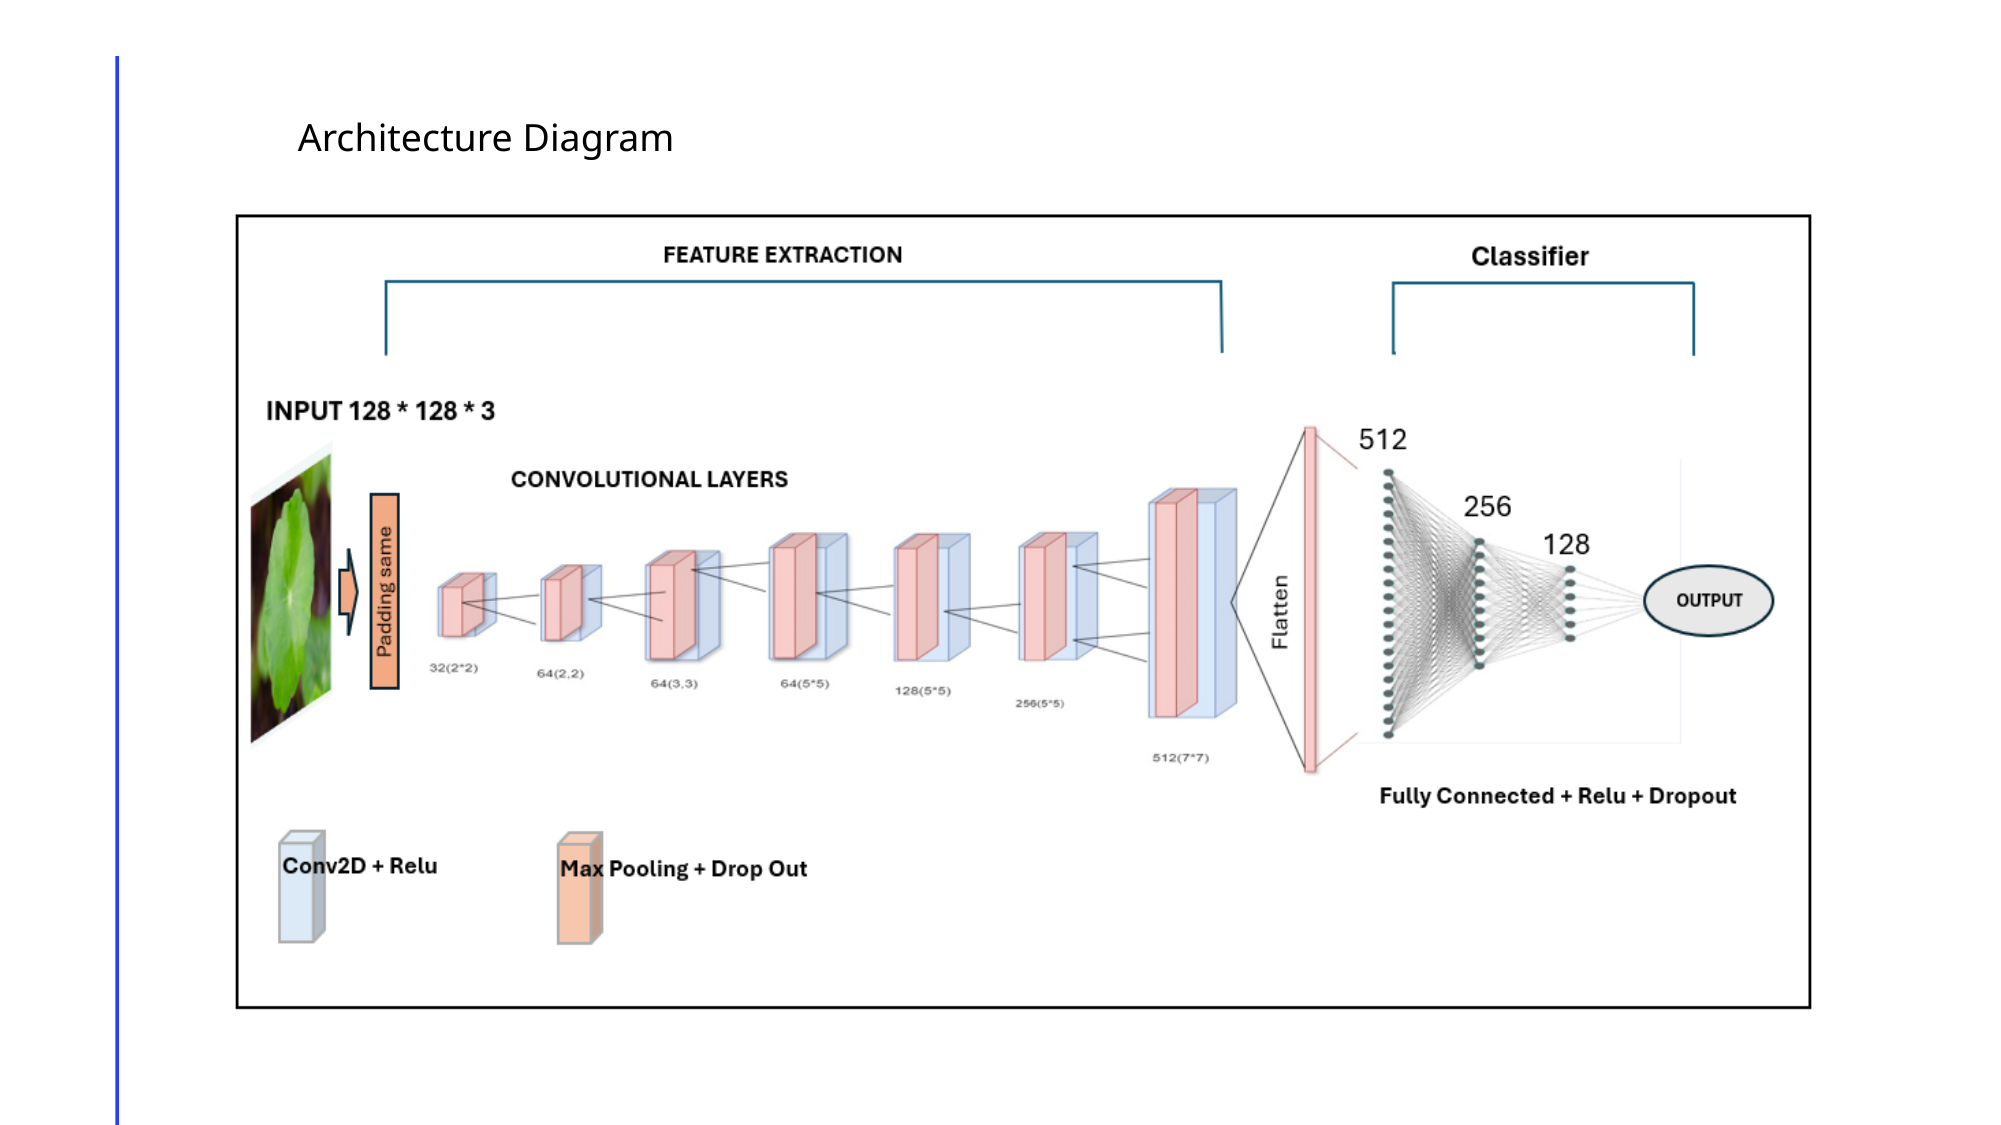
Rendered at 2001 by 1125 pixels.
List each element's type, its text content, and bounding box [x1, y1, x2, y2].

text_box Architecture Diagram [283, 106, 845, 167]
picture [225, 203, 1821, 1018]
